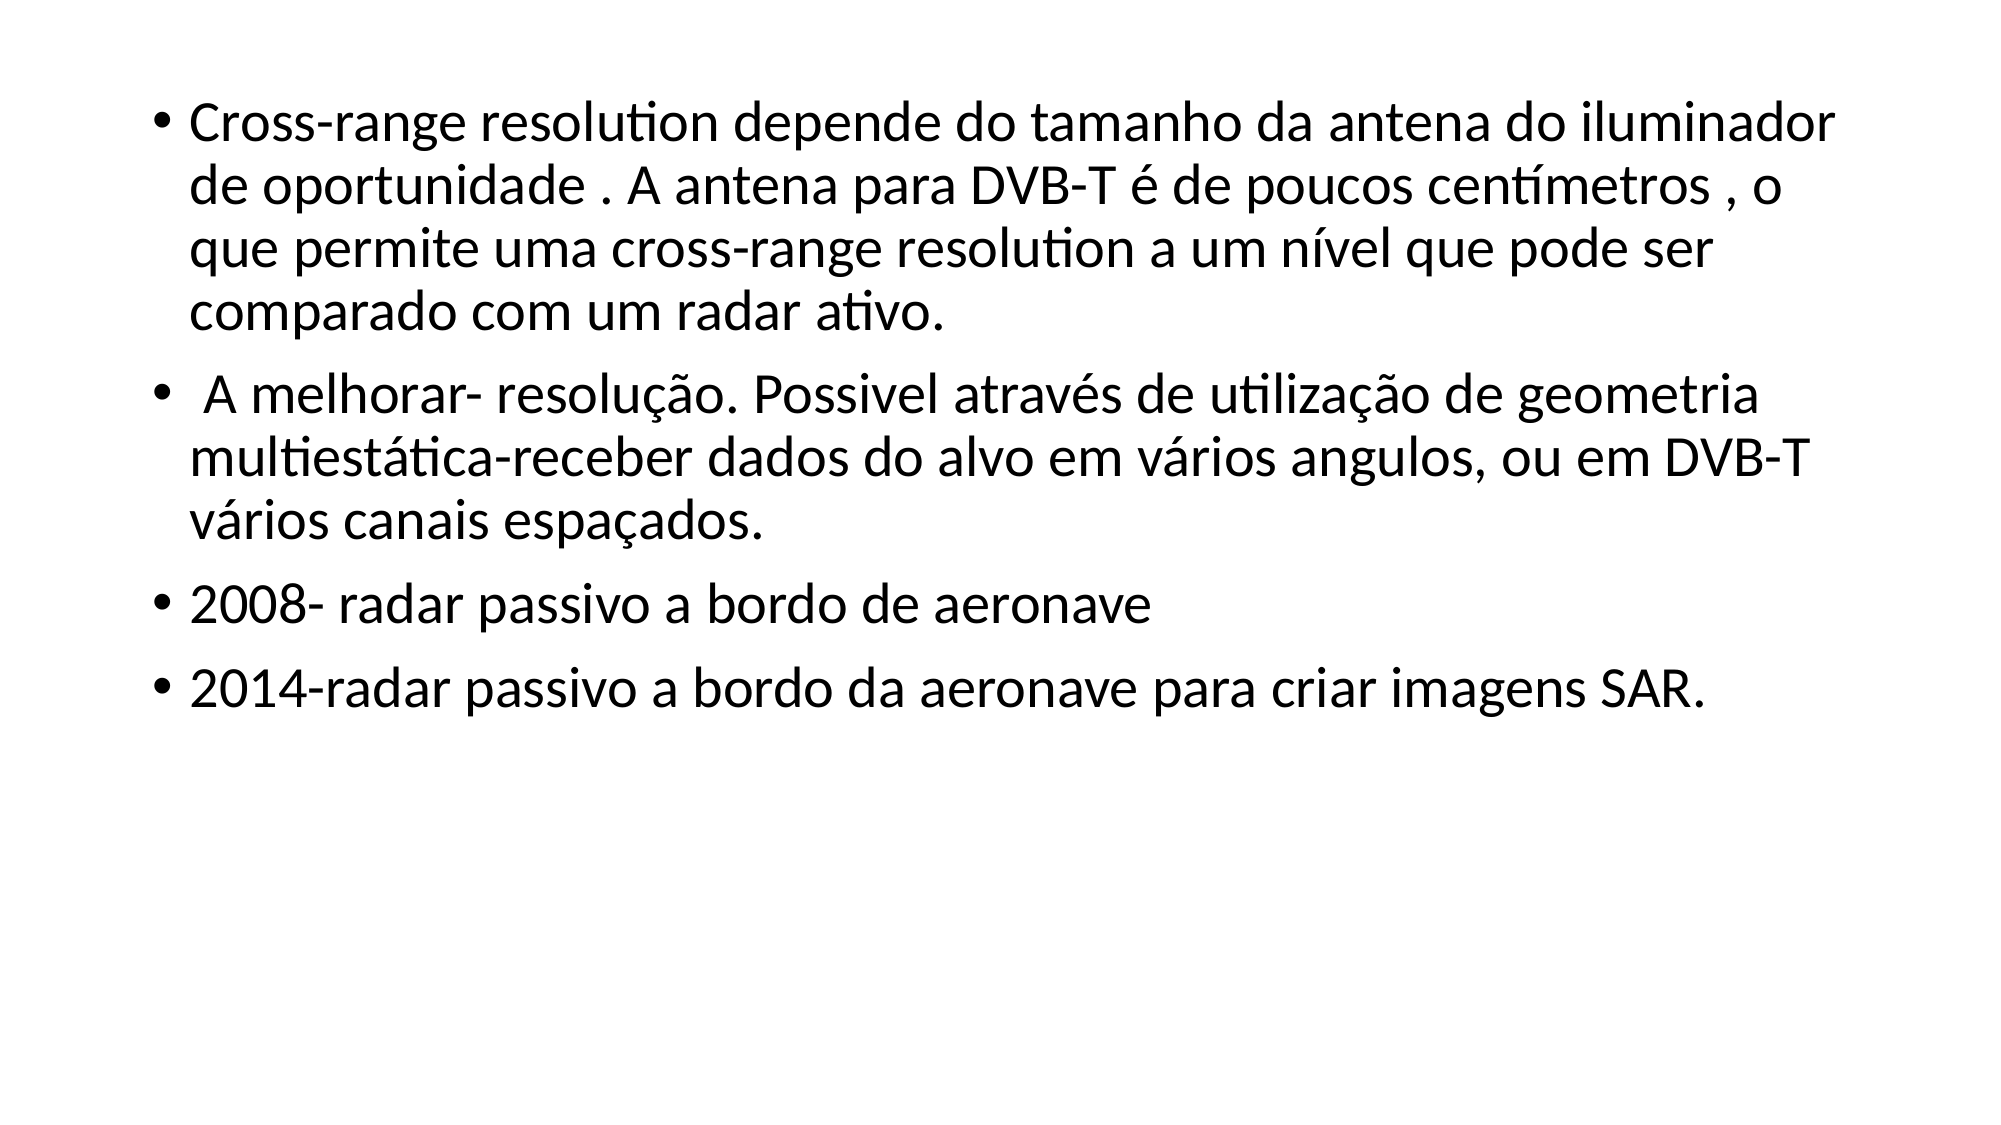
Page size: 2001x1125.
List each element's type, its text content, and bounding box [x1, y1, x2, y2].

list Cross-range resolution depende do tamanho da antena do iluminador de oportunidade . A antena para DVB-T é de poucos centímetros , o que permite uma cross-range resolution a um nível que pode ser comparado com um radar ativo. A melhorar- resolução. Possivel através de utilização de geometria multiestática-receber dados do alvo em vários angulos, ou em DVB-T vários canais espaçados. 2008- radar passivo a bordo de aeronave 2014-radar passivo a bordo da aeronave para criar imagens SAR. [137, 83, 1863, 1006]
